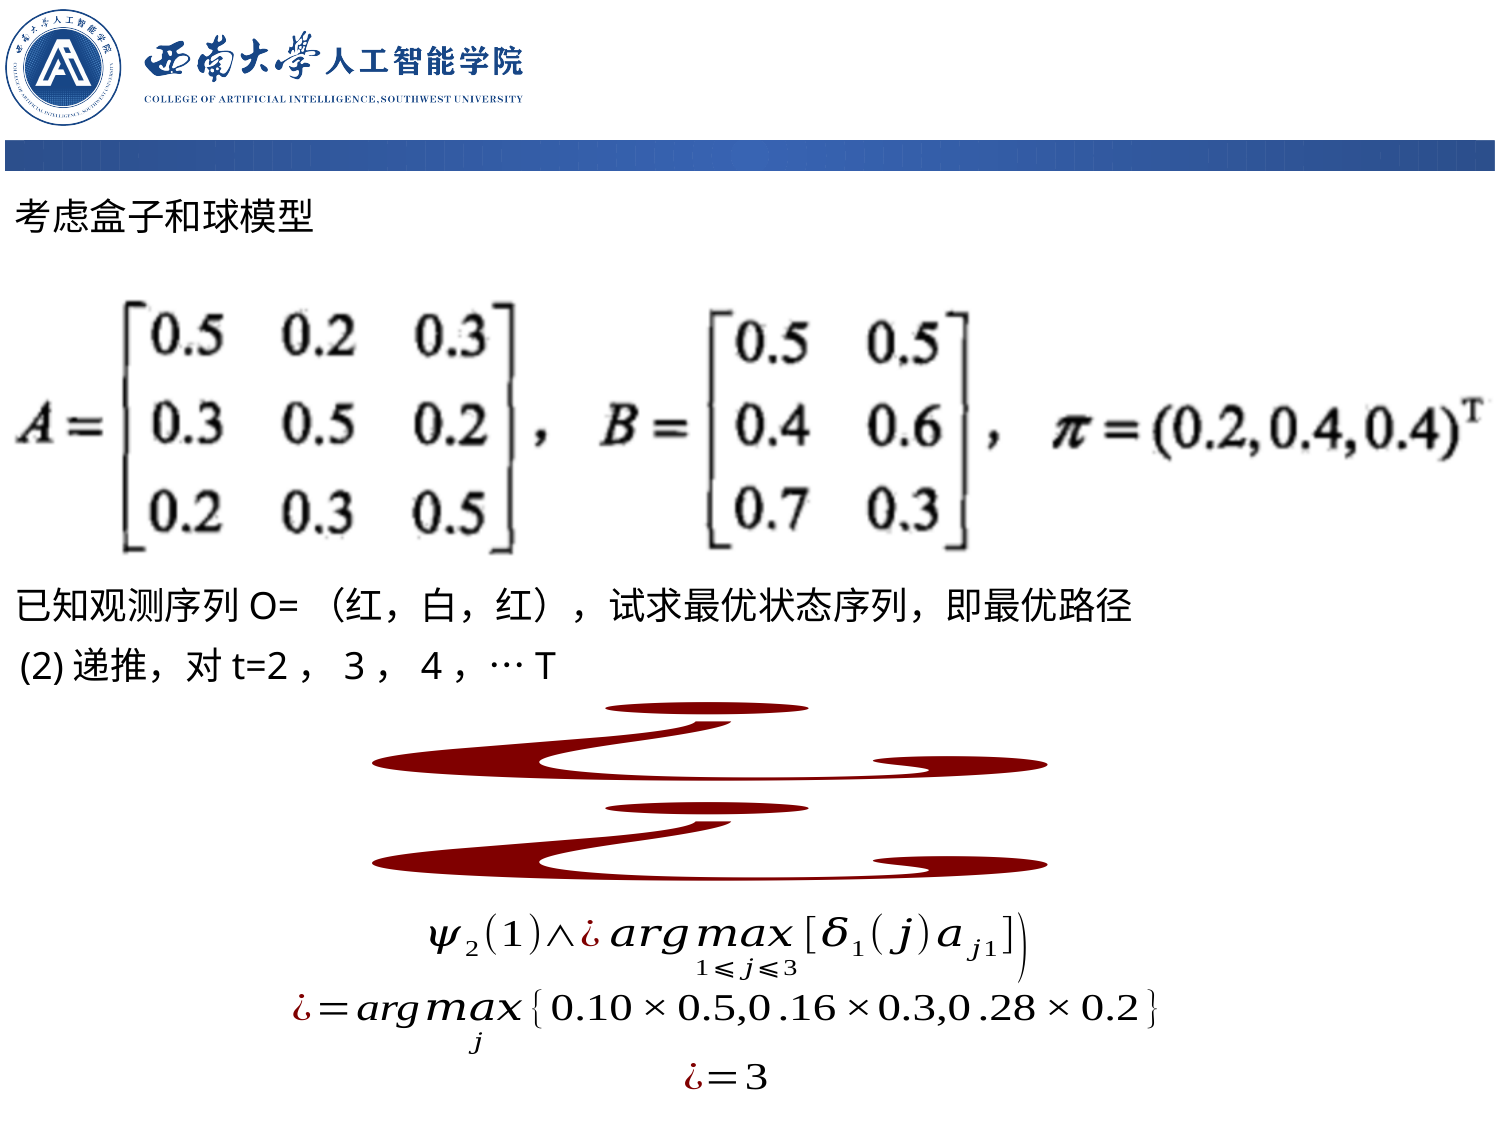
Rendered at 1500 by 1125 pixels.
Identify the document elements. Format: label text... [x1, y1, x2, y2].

picture [0, 275, 1495, 575]
text_box (2)递推，对t=2，3，4，…T [5, 634, 1495, 740]
text_box [4, 139, 1496, 172]
picture [5, 9, 523, 126]
